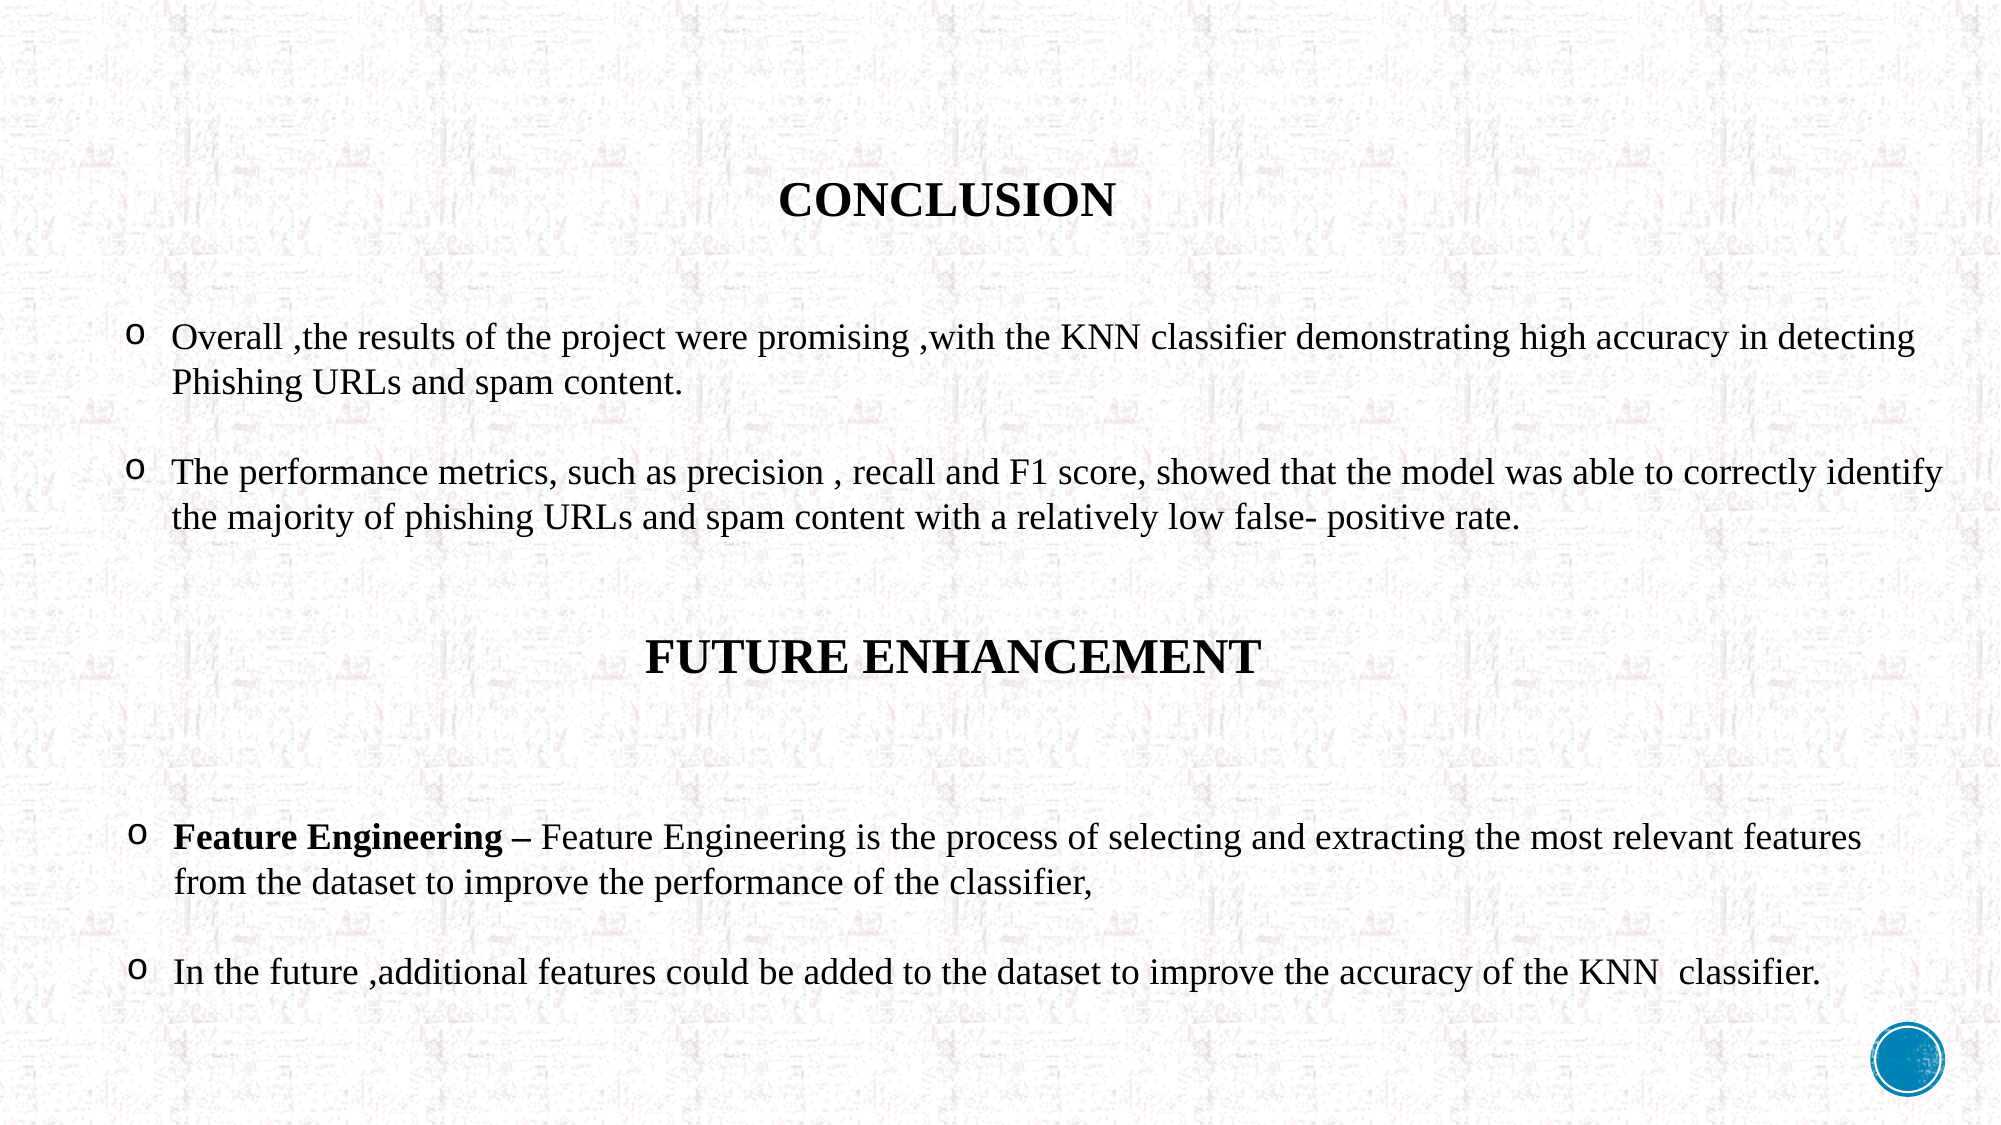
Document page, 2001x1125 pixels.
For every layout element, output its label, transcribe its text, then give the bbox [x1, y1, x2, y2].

text_box Overall ,the results of the project were promising ,with the KNN classifier demonstrating high accuracy in detecting Phishing URLs and spam content. The performance metrics, such as precision , recall and F1 score, showed that the model was able to correctly identify the majority of phishing URLs and spam content with a relatively low false- positive rate. [109, 304, 1961, 545]
text_box CONCLUSION [763, 158, 1144, 234]
picture [0, 0, 2001, 1125]
text_box FUTURE ENHANCEMENT [630, 616, 1277, 692]
text_box Feature Engineering – Feature Engineering is the process of selecting and extracting the most relevant features from the dataset to improve the performance of the classifier, In the future ,additional features could be added to the dataset to improve the accuracy of the KNN classifier. [111, 804, 1889, 999]
